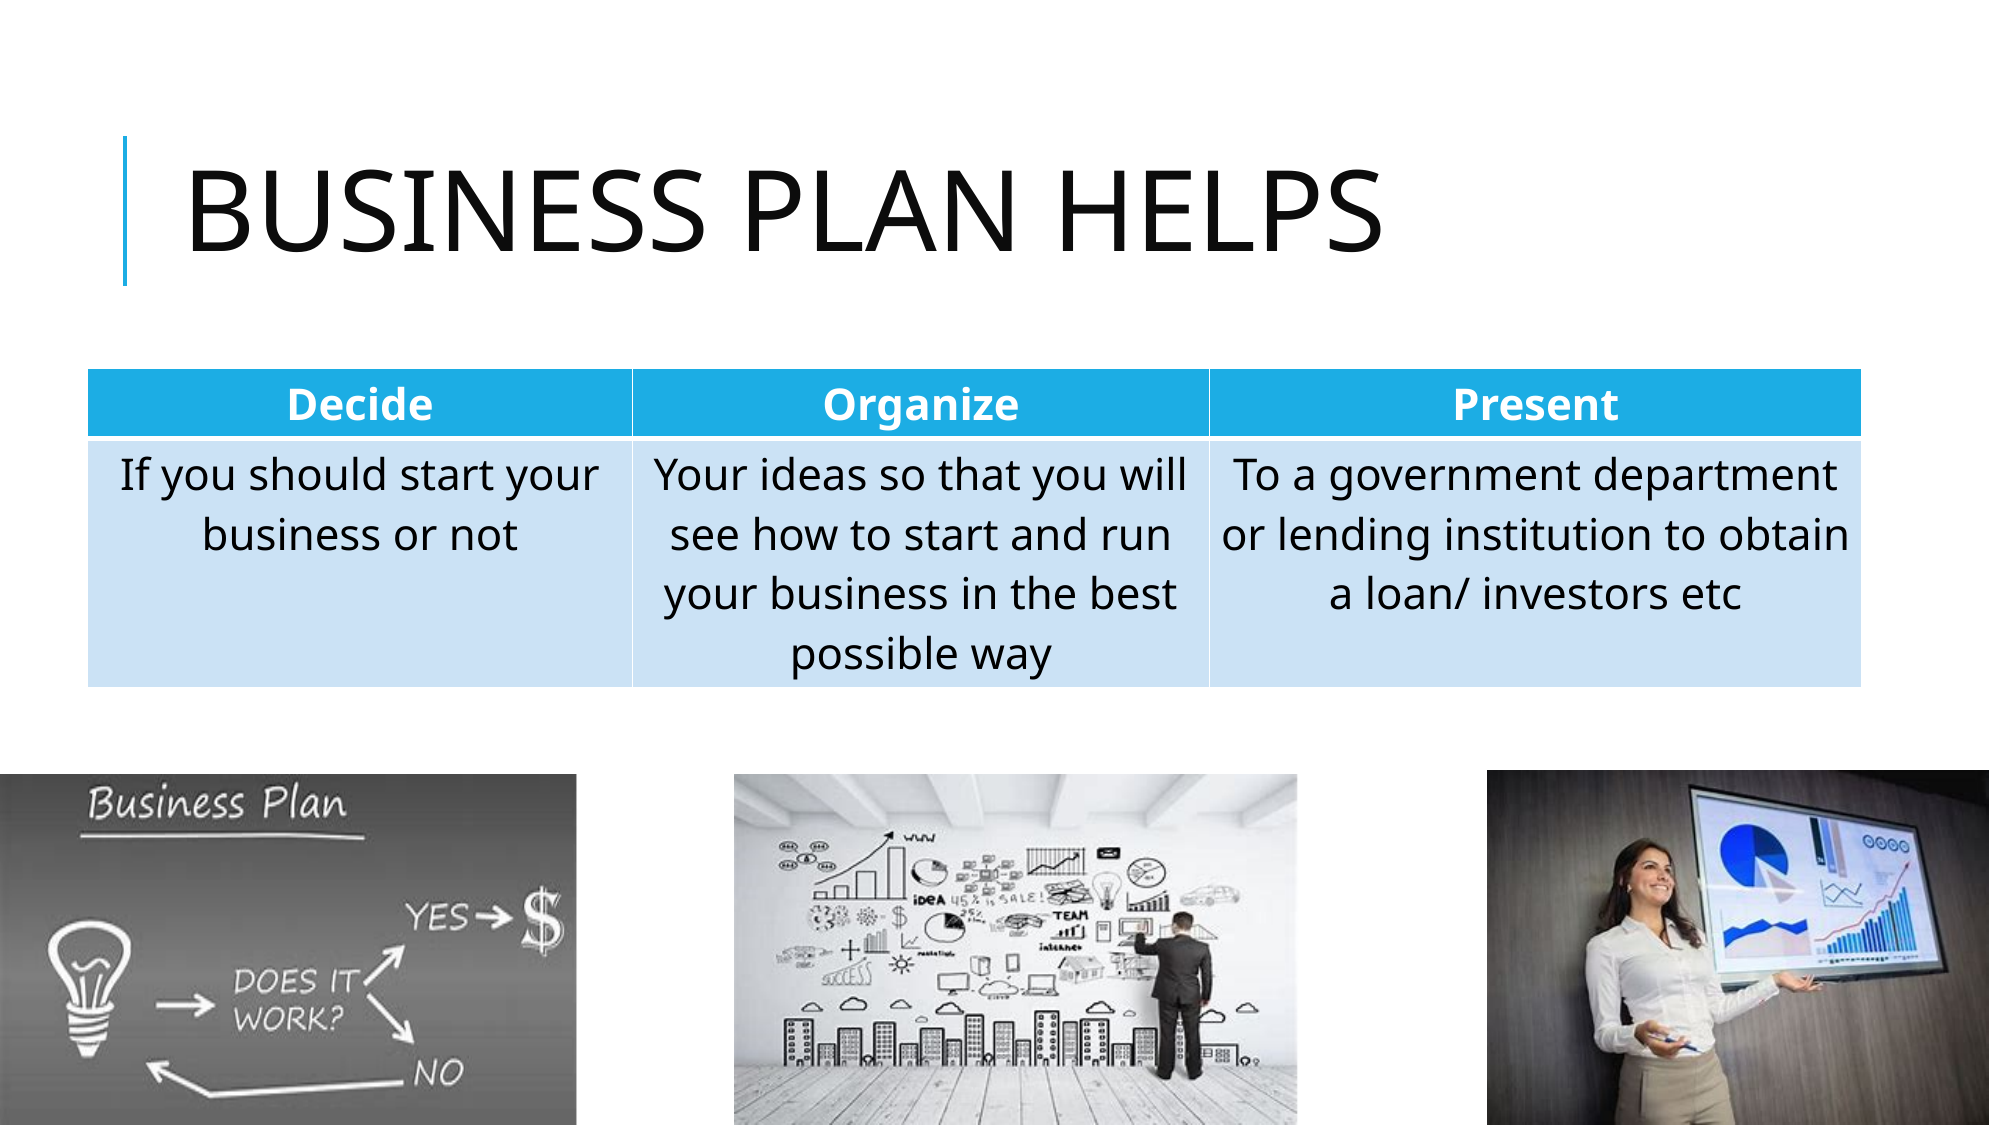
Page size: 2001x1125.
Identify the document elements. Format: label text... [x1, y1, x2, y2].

table_header Present [1210, 369, 1861, 436]
table_header Organize [633, 369, 1209, 436]
table_cell To a government department or lending institution to obtain a loan/ investors etc [1210, 441, 1861, 687]
picture [1486, 770, 1990, 1125]
table_cell If you should start your business or not [88, 441, 632, 687]
table_cell Your ideas so that you will see how to start and run your business in the best possible way [633, 441, 1209, 687]
table_header Decide [88, 369, 632, 436]
picture [734, 774, 1299, 1125]
picture [0, 774, 578, 1125]
title BUSINESS PLAN HELPS [168, 96, 1763, 342]
